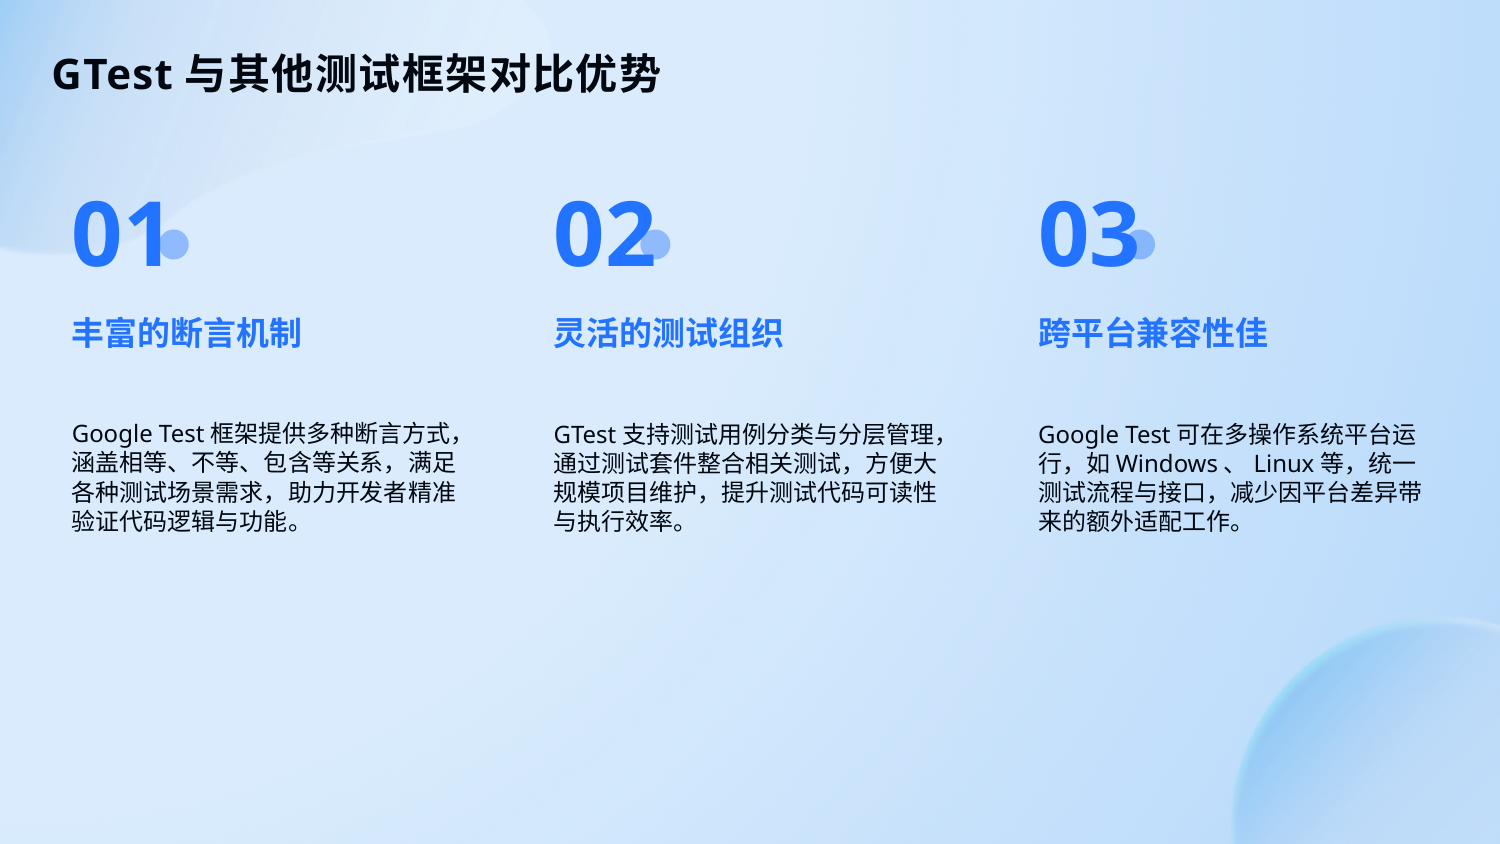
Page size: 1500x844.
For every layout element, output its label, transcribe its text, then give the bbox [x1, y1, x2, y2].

text_box Google Test可在多操作系统平台运行，如Windows、Linux等，统一测试流程与接口，减少因平台差异带来的额外适配工作。 [1022, 403, 1444, 551]
text_box 01 [56, 160, 216, 296]
text_box Google Test框架提供多种断言方式，涵盖相等、不等、包含等关系，满足各种测试场景需求，助力开发者精准验证代码逻辑与功能。 [56, 403, 478, 551]
text_box 灵活的测试组织 [537, 296, 959, 368]
text_box GTest支持测试用例分类与分层管理，通过测试套件整合相关测试，方便大规模项目维护，提升测试代码可读性与执行效率。 [537, 403, 959, 551]
text_box 丰富的断言机制 [56, 296, 478, 368]
text_box GTest与其他测试框架对比优势 [35, 25, 1455, 114]
picture [0, 0, 1500, 844]
text_box 跨平台兼容性佳 [1022, 296, 1444, 368]
text_box 02 [537, 160, 698, 296]
text_box 03 [1022, 160, 1182, 296]
